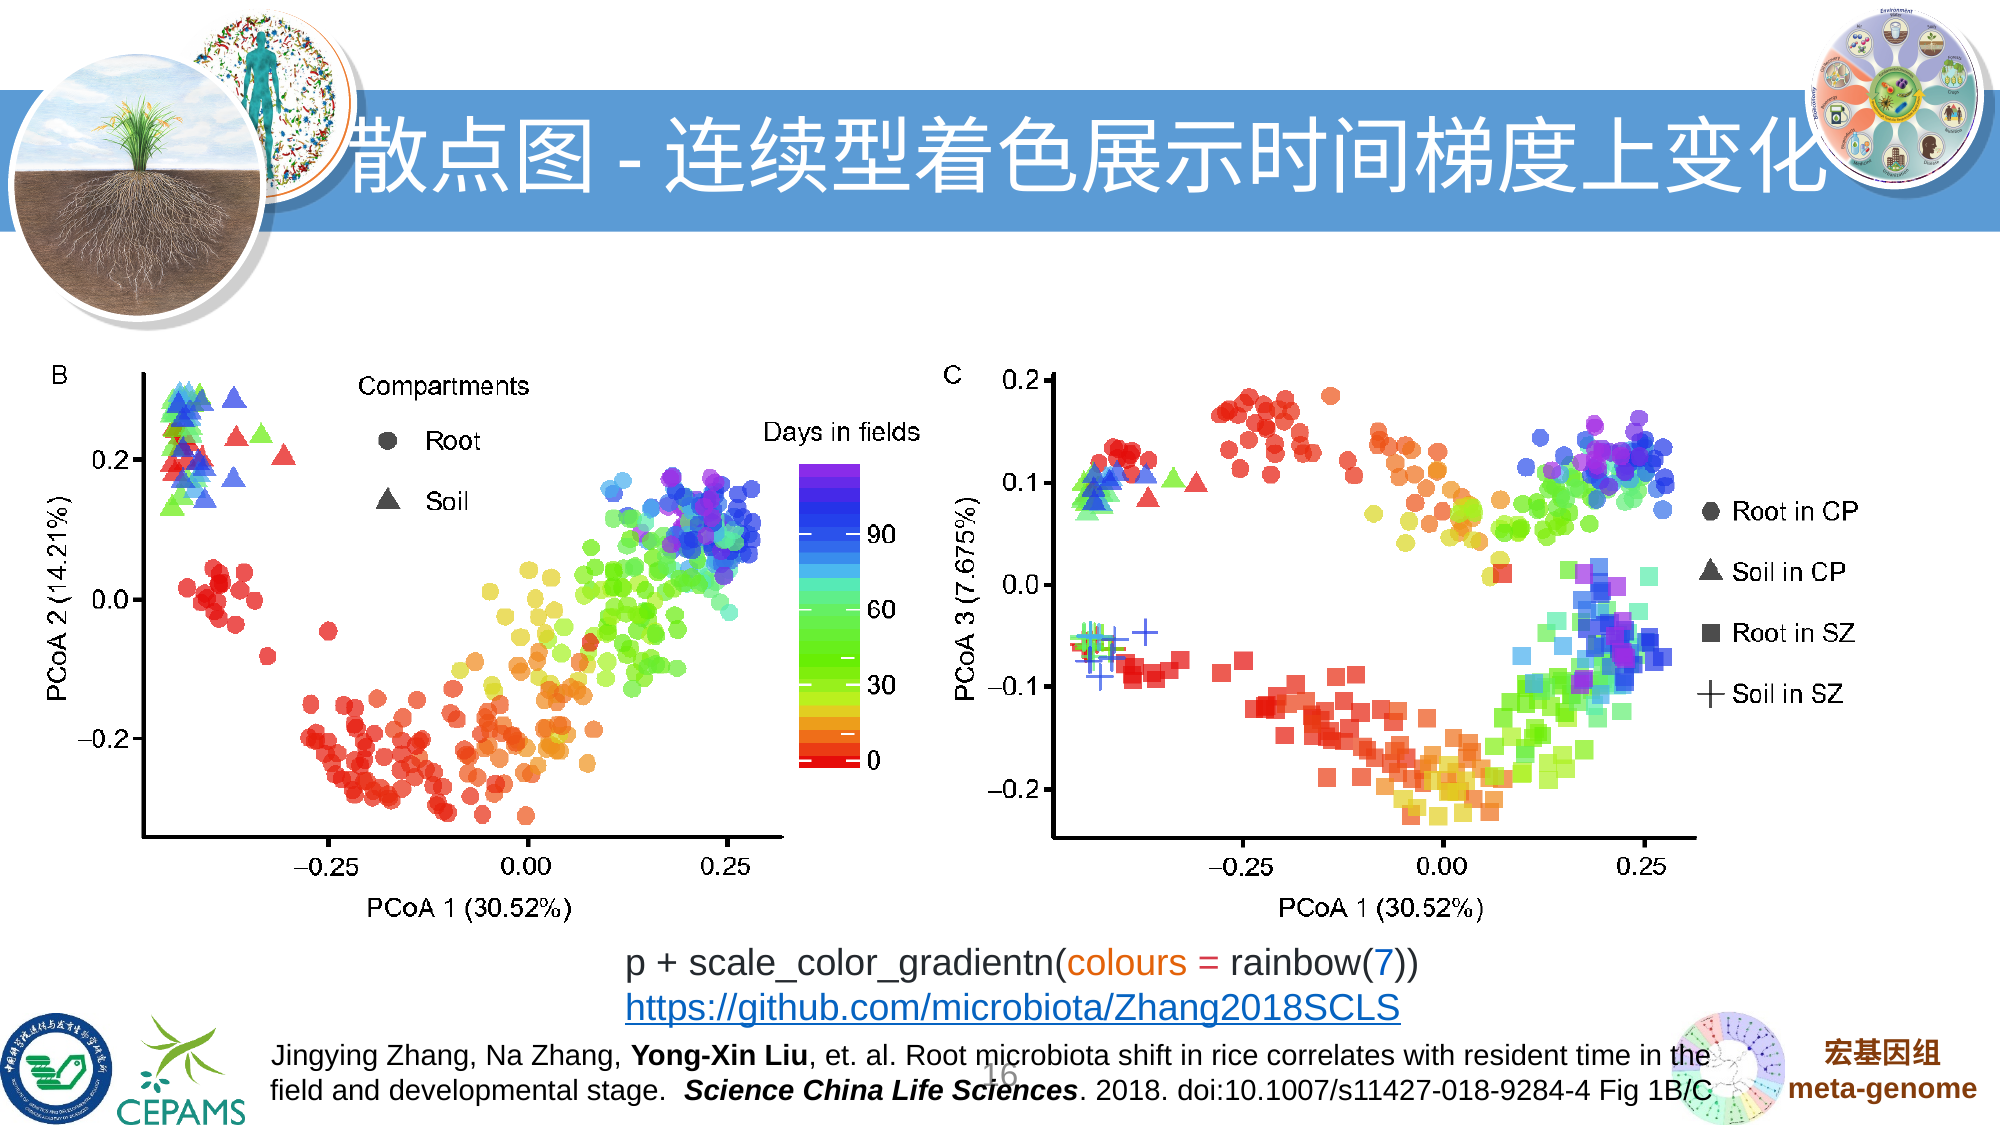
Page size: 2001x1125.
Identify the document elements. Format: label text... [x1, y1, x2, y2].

text_box p + scale_color_gradientn(colours = rainbow(7)) https://github.com/microbiota/Zhang2018SCLS [610, 930, 1435, 1036]
picture [180, 8, 344, 196]
picture [0, 1013, 245, 1125]
picture [15, 55, 260, 315]
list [38, 357, 1871, 928]
text_box Jingying Zhang, Na Zhang, Yong-Xin Liu, et. al. Root microbiota shift in rice correlates with resident time in the field and developmental stage. Science China Life Sciences. 2018. doi:10.1007/s11427-018-9284-4 Fig 1B/C [245, 1029, 1738, 1114]
picture [1813, 7, 1977, 183]
title 散点图-连续型着色展示时间梯度上变化 [307, 72, 1869, 248]
picture [1671, 1011, 1785, 1125]
